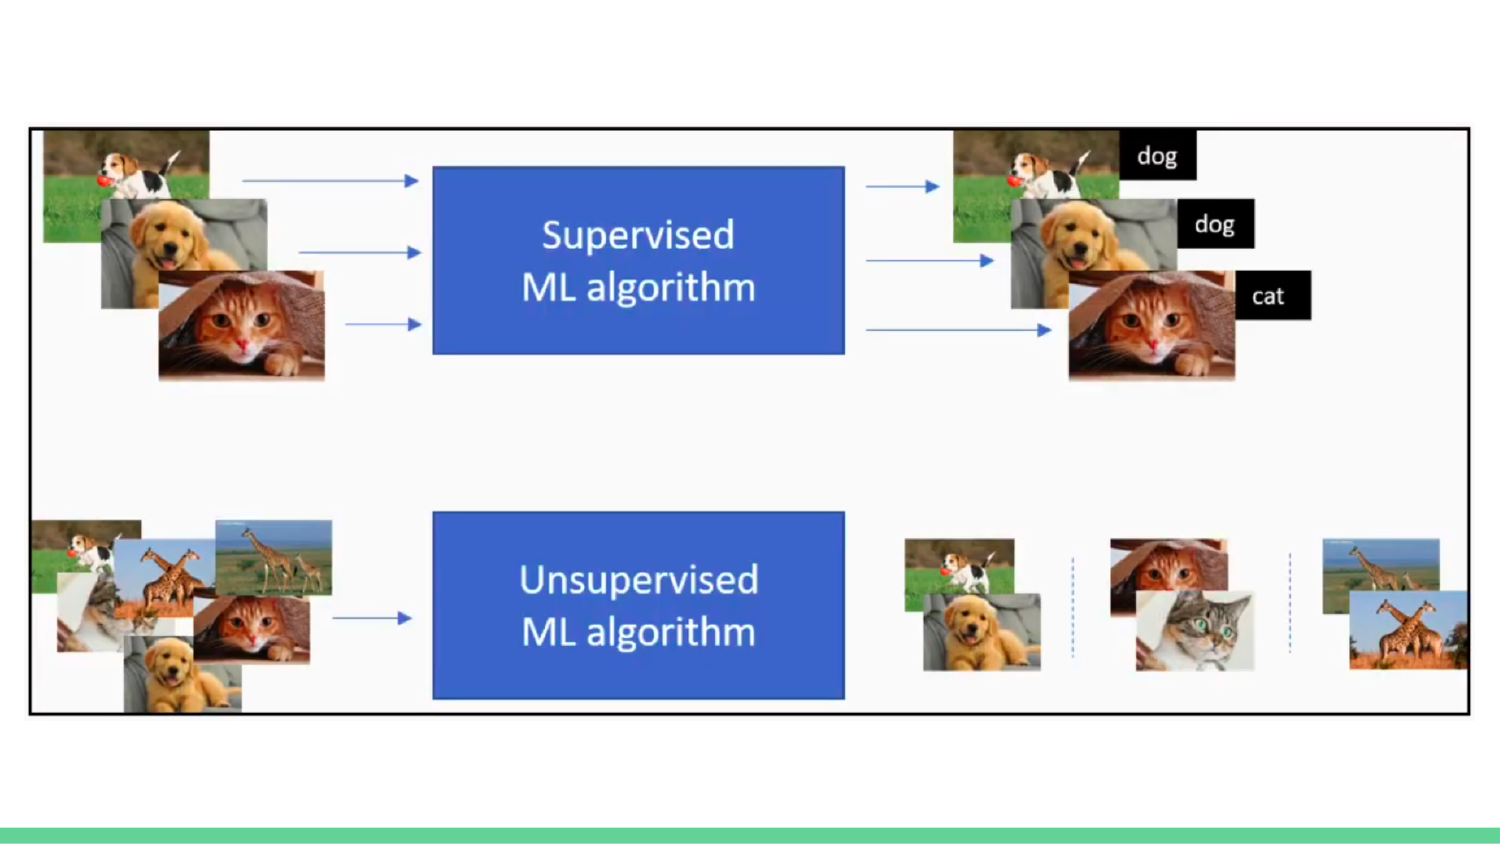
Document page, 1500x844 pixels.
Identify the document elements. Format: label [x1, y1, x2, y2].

picture [24, 122, 1476, 721]
